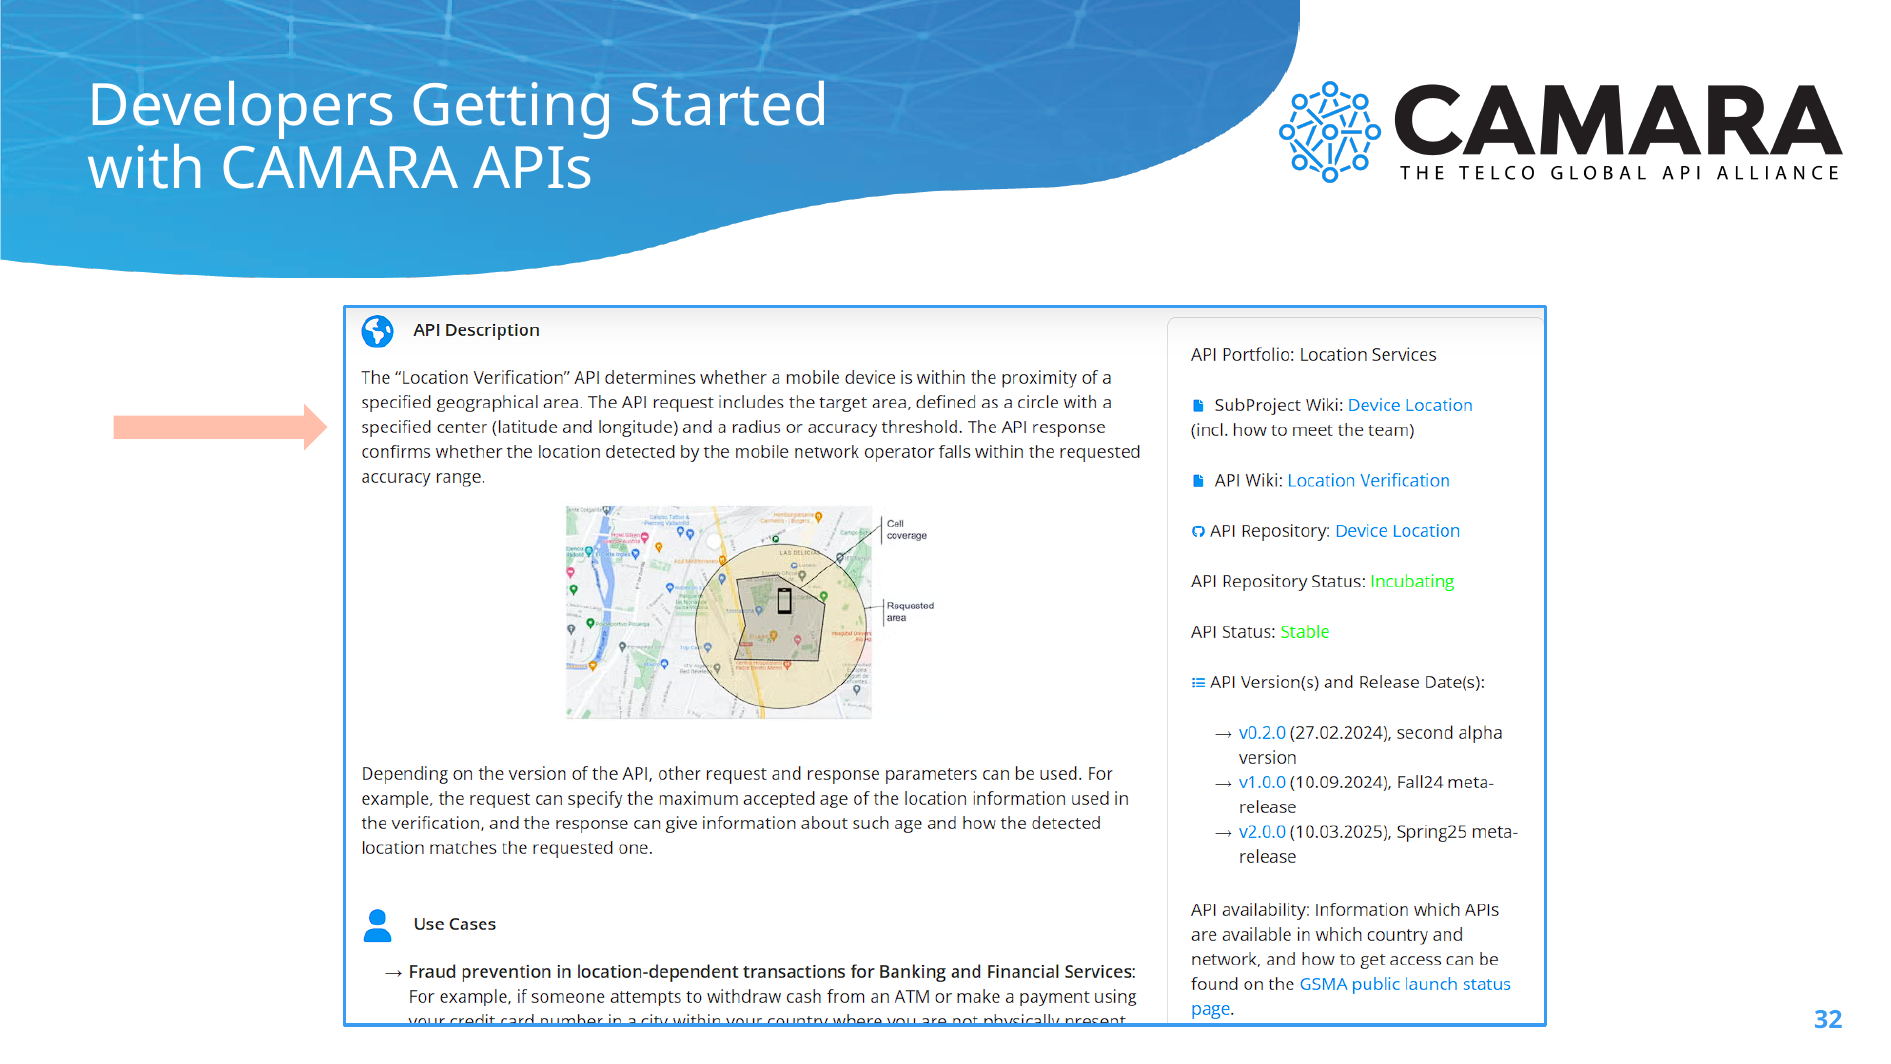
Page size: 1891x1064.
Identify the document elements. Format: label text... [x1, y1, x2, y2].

picture [0, 0, 1300, 278]
picture [345, 307, 1545, 1024]
title Developers Getting Started with CAMARA APIs [72, 67, 1869, 197]
text_box [113, 403, 328, 451]
